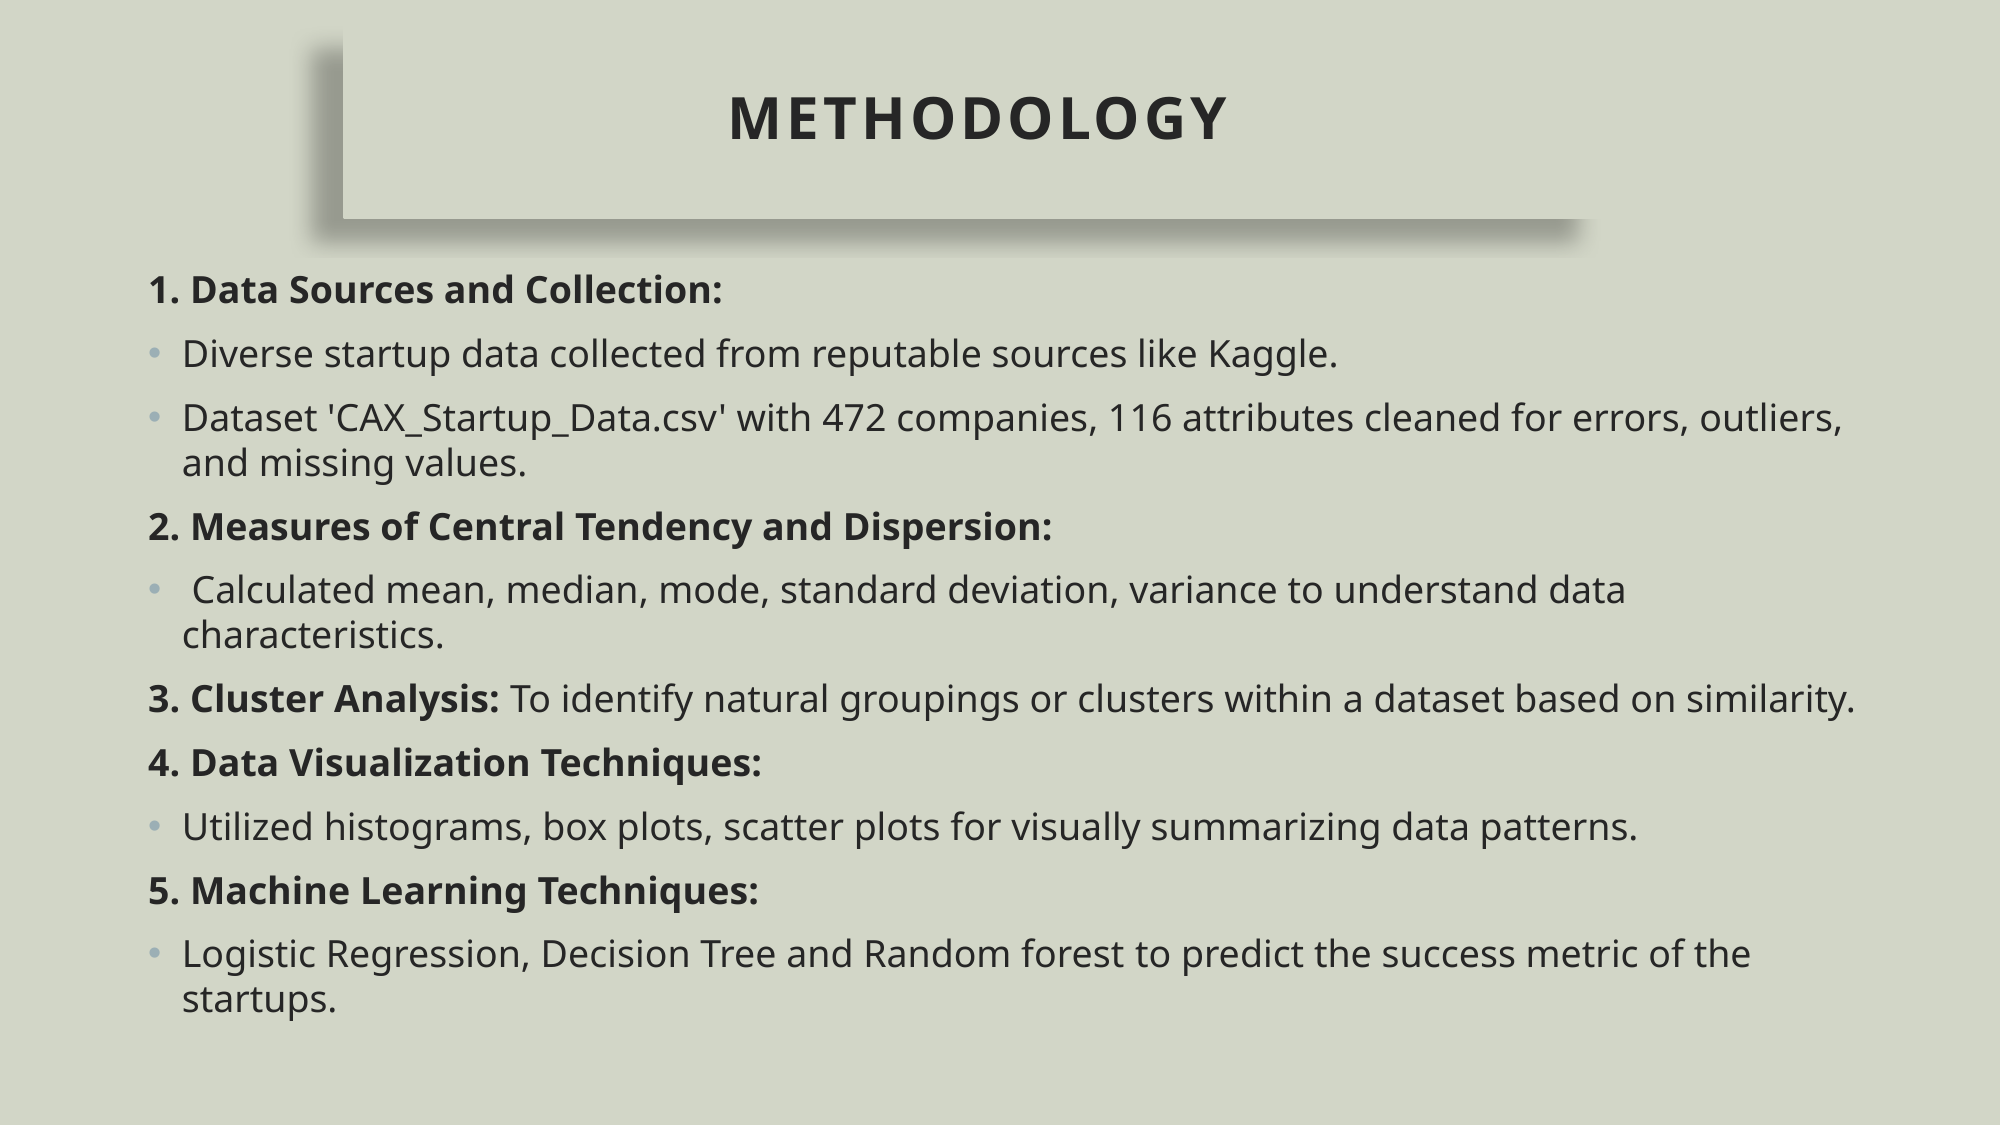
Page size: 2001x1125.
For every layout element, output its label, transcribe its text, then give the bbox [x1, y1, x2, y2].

title Methodology [341, 21, 1614, 221]
list 1. Data Sources and Collection: Diverse startup data collected from reputable sources like Kaggle. Dataset 'CAX_Startup_Data.csv' with 472 companies, 116 attributes cleaned for errors, outliers, and missing values. 2. Measures of Central Tendency and Dispersion: Calculated mean, median, mode, standard deviation, variance to understand data characteristics. 3. Cluster Analysis: To identify natural groupings or clusters within a dataset based on similarity. 4. Data Visualization Techniques: Utilized histograms, box plots, scatter plots for visually summarizing data patterns. 5. Machine Learning Techniques: Logistic Regression, Decision Tree and Random forest to predict the success metric of the startups. [133, 258, 1880, 1056]
